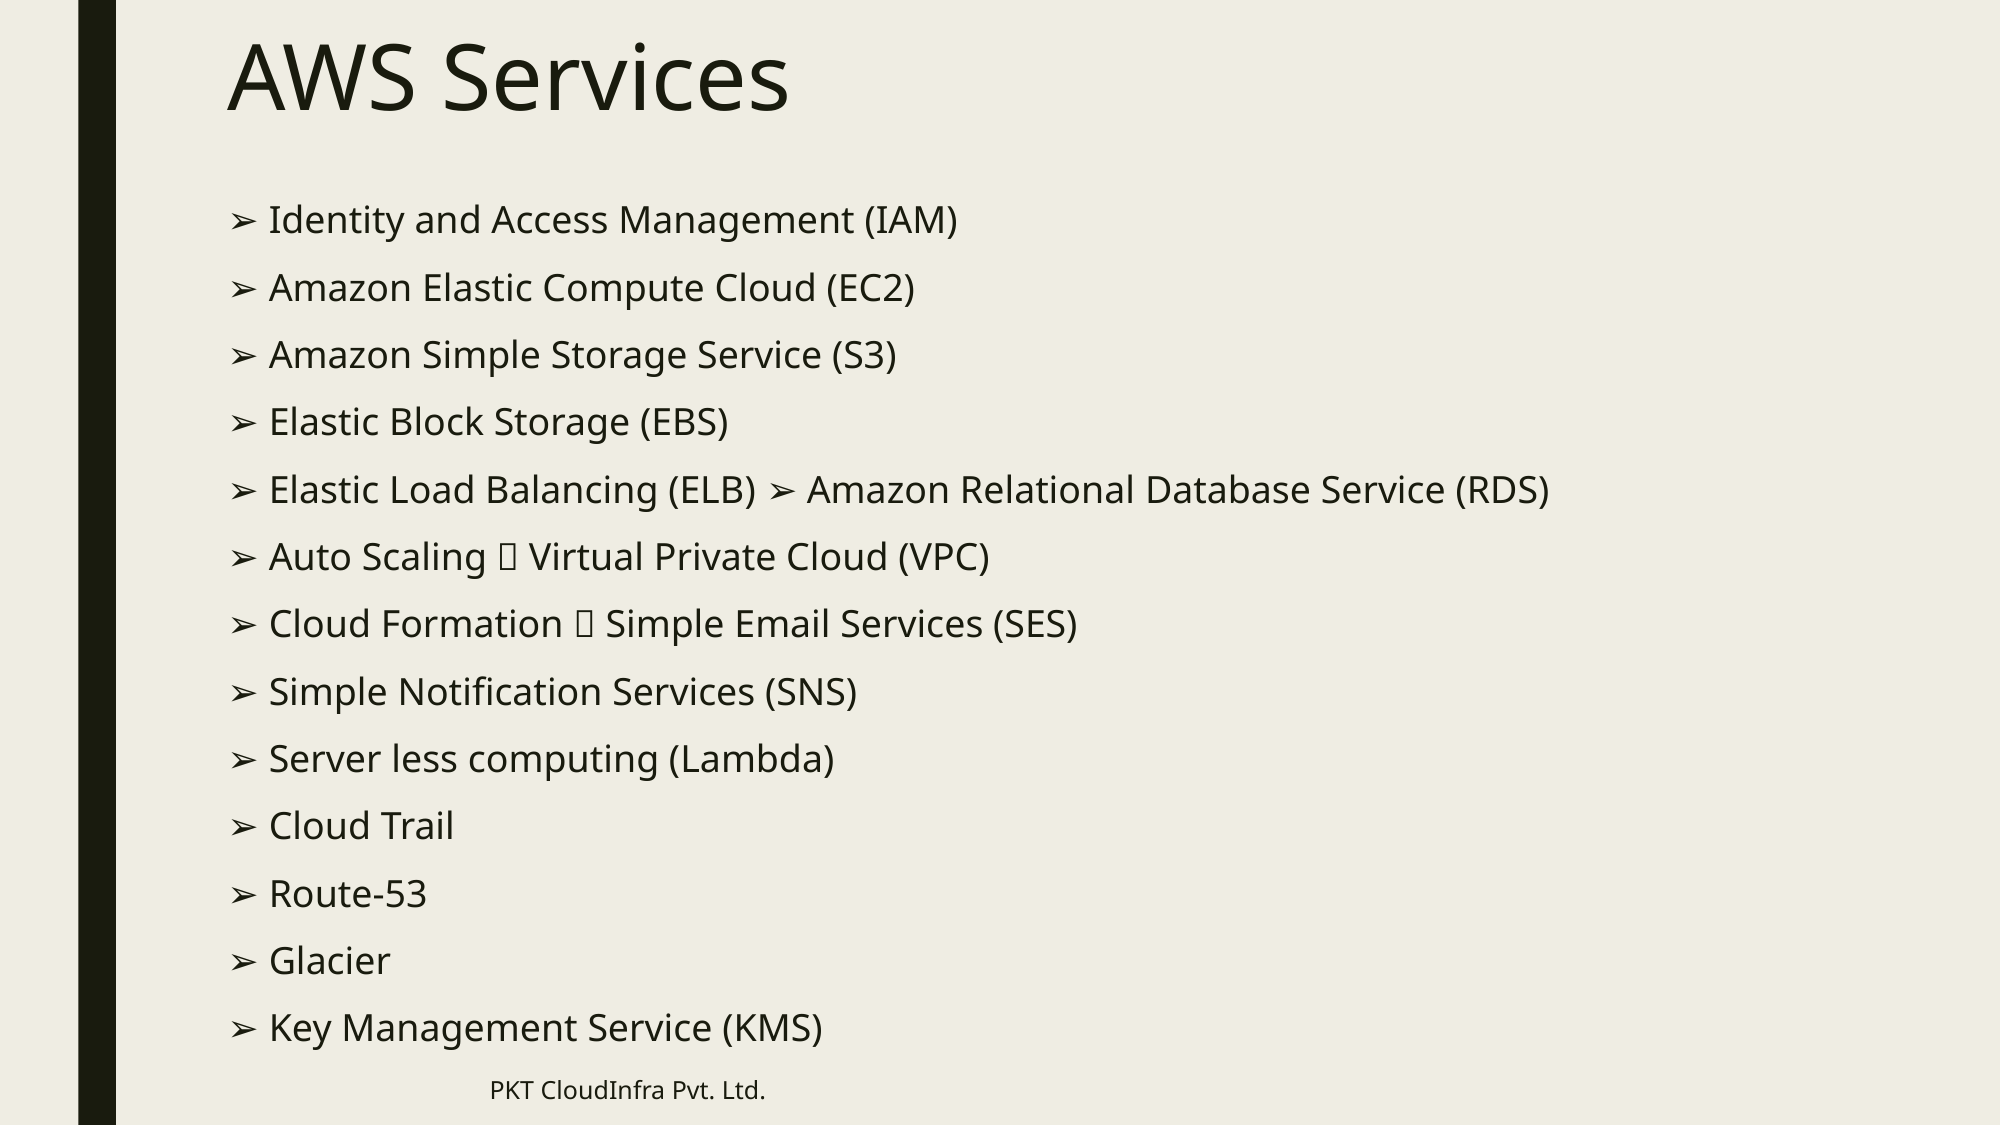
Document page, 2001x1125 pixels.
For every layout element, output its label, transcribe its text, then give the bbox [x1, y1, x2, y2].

title AWS Services [212, 24, 1788, 192]
list ➢ Identity and Access Management (IAM) ➢ Amazon Elastic Compute Cloud (EC2) ➢ Amazon Simple Storage Service (S3) ➢ Elastic Block Storage (EBS) ➢ Elastic Load Balancing (ELB) ➢ Amazon Relational Database Service (RDS) ➢ Auto Scaling  Virtual Private Cloud (VPC) ➢ Cloud Formation  Simple Email Services (SES) ➢ Simple Notification Services (SNS) ➢ Server less computing (Lambda) ➢ Cloud Trail ➢ Route-53 ➢ Glacier ➢ Key Management Service (KMS) [212, 192, 1788, 781]
footer PKT CloudInfra Pvt. Ltd. [474, 1058, 1505, 1125]
